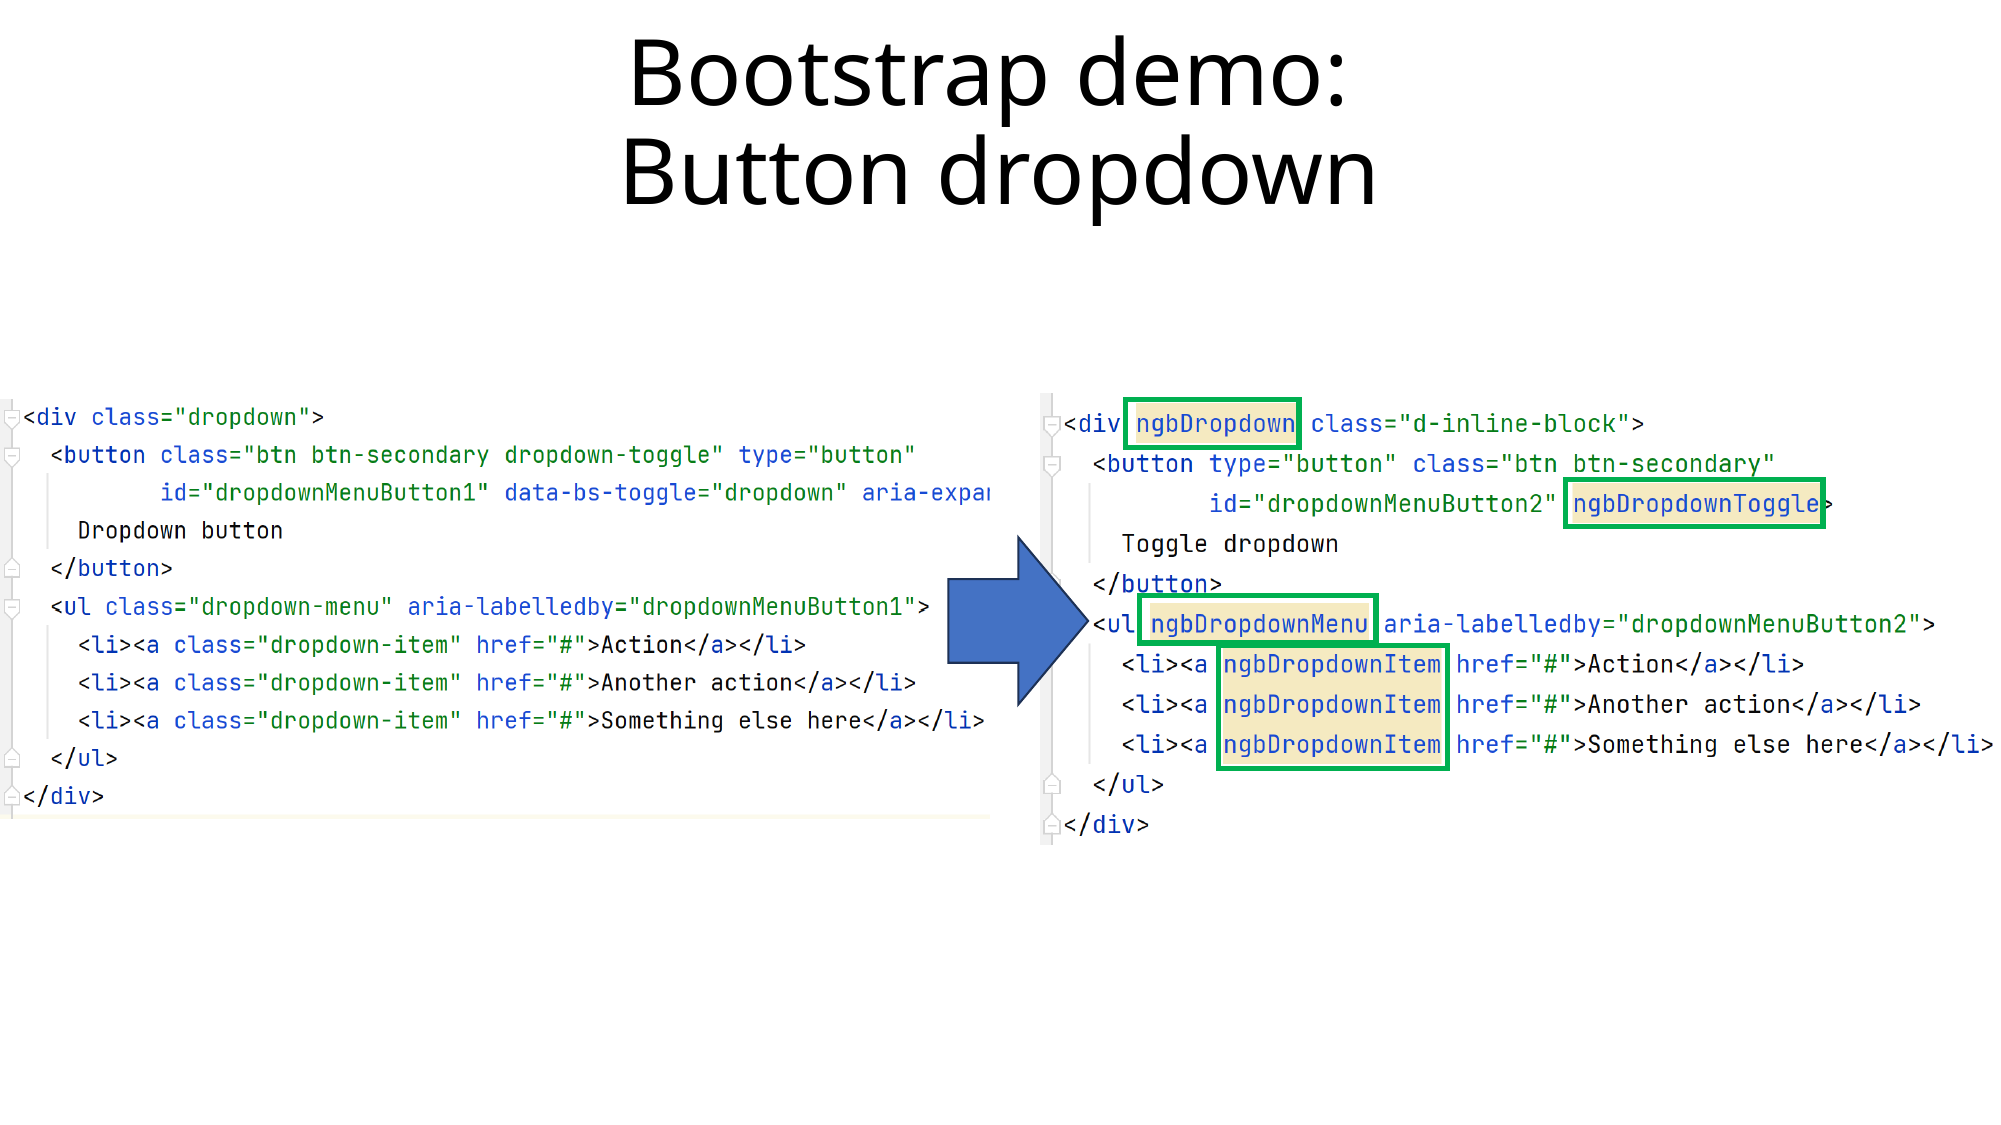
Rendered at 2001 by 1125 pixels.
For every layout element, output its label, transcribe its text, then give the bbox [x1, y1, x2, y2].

text_box [990, 534, 1040, 708]
picture [1040, 393, 1995, 845]
title Bootstrap demo: Button dropdown [137, 0, 1863, 252]
picture [0, 399, 990, 819]
